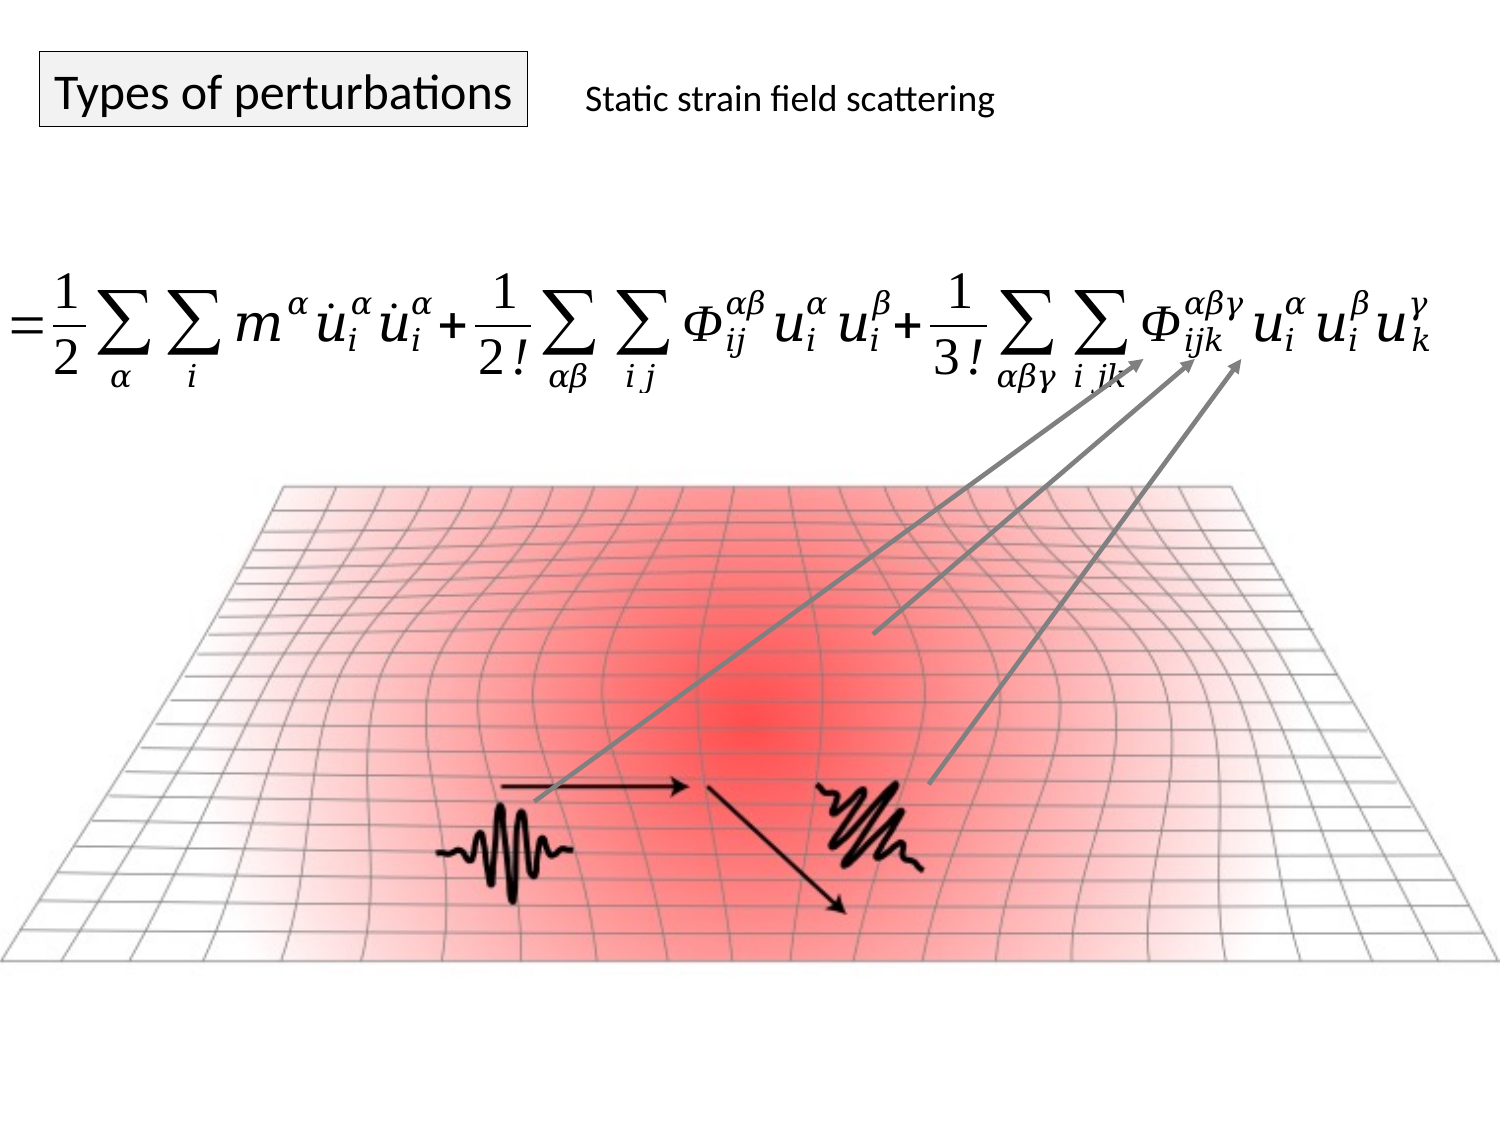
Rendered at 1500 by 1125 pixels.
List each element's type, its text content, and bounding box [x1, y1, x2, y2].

picture [0, 439, 1500, 1010]
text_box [928, 358, 1242, 785]
text_box Types of perturbations [39, 51, 528, 127]
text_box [534, 358, 1144, 802]
text_box Static strain field scattering [570, 67, 1032, 127]
